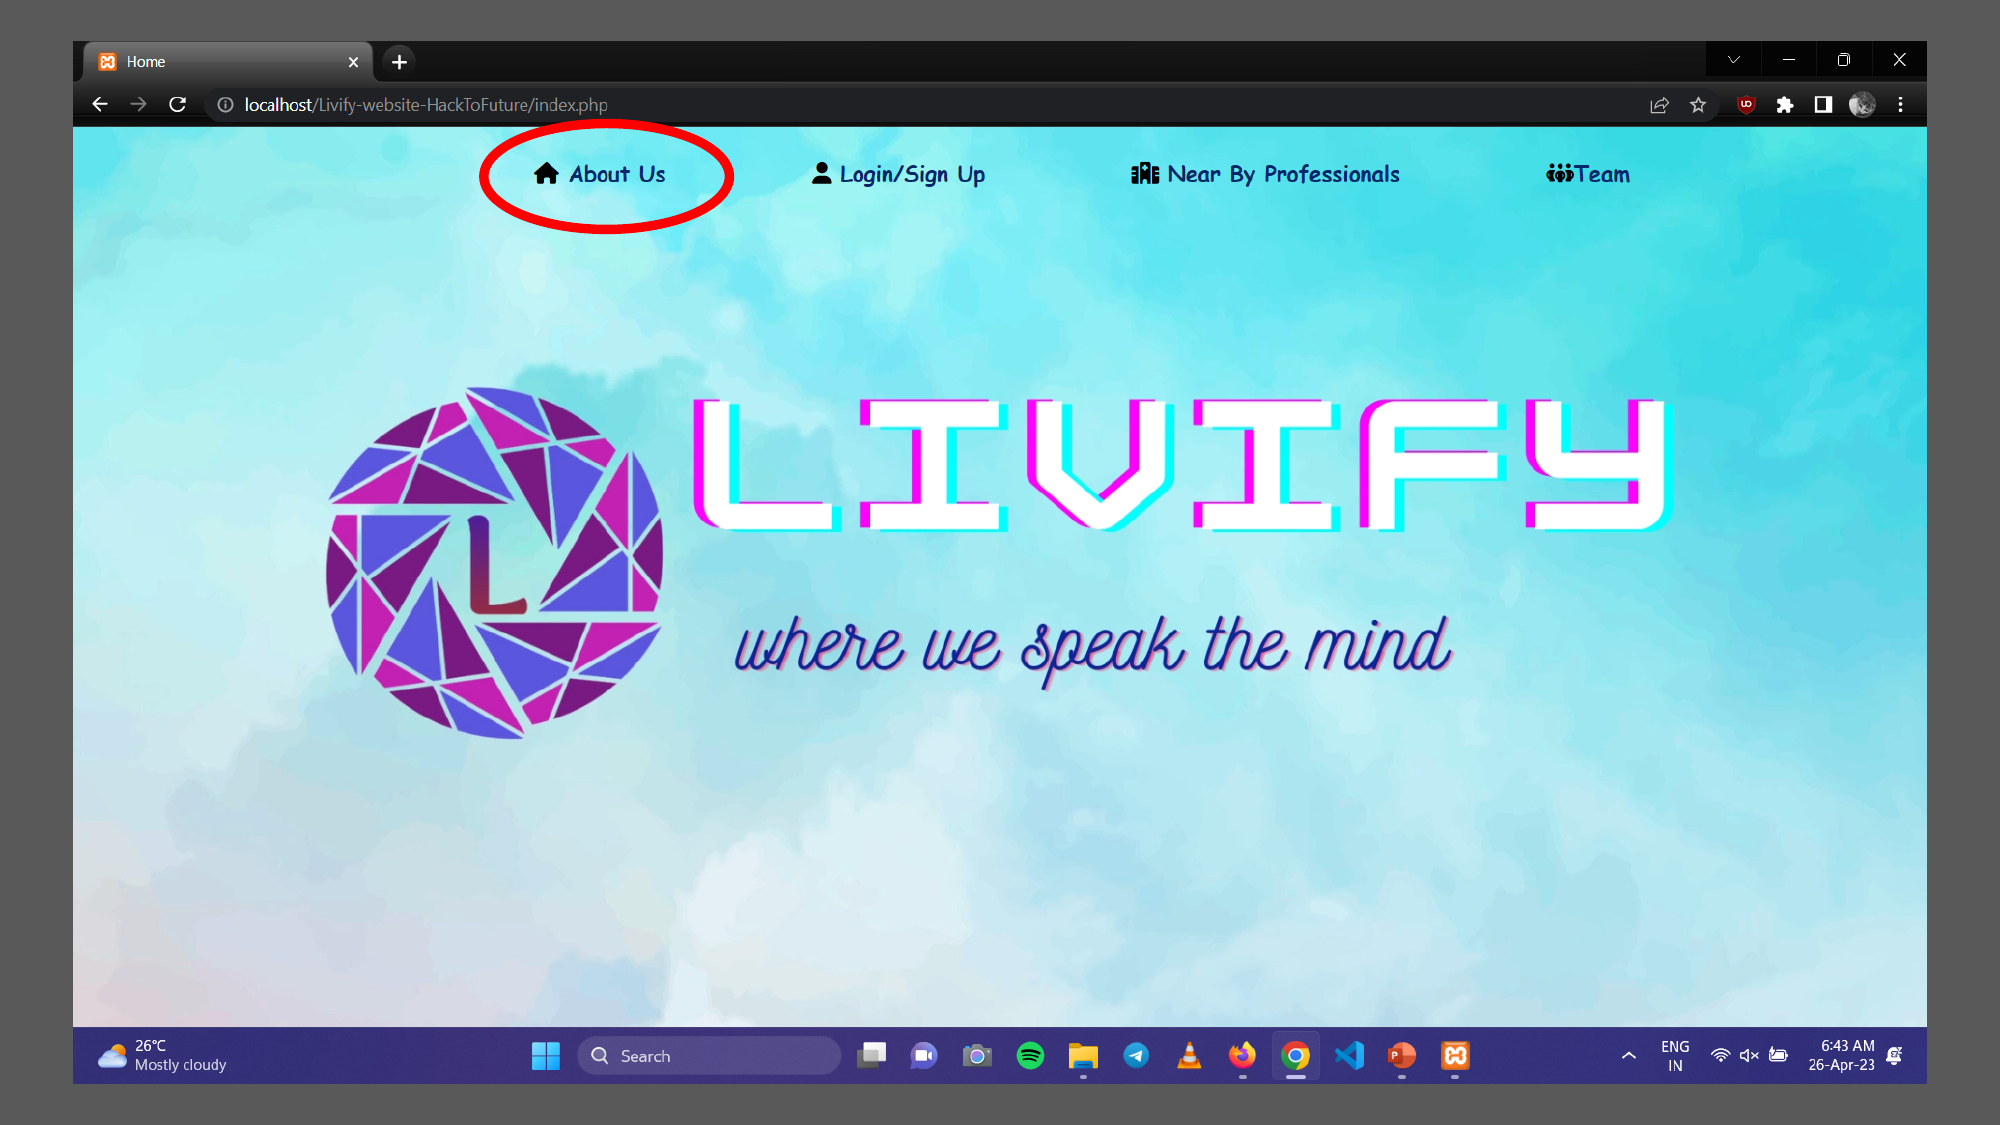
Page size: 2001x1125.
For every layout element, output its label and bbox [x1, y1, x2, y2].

list [73, 41, 1927, 1084]
